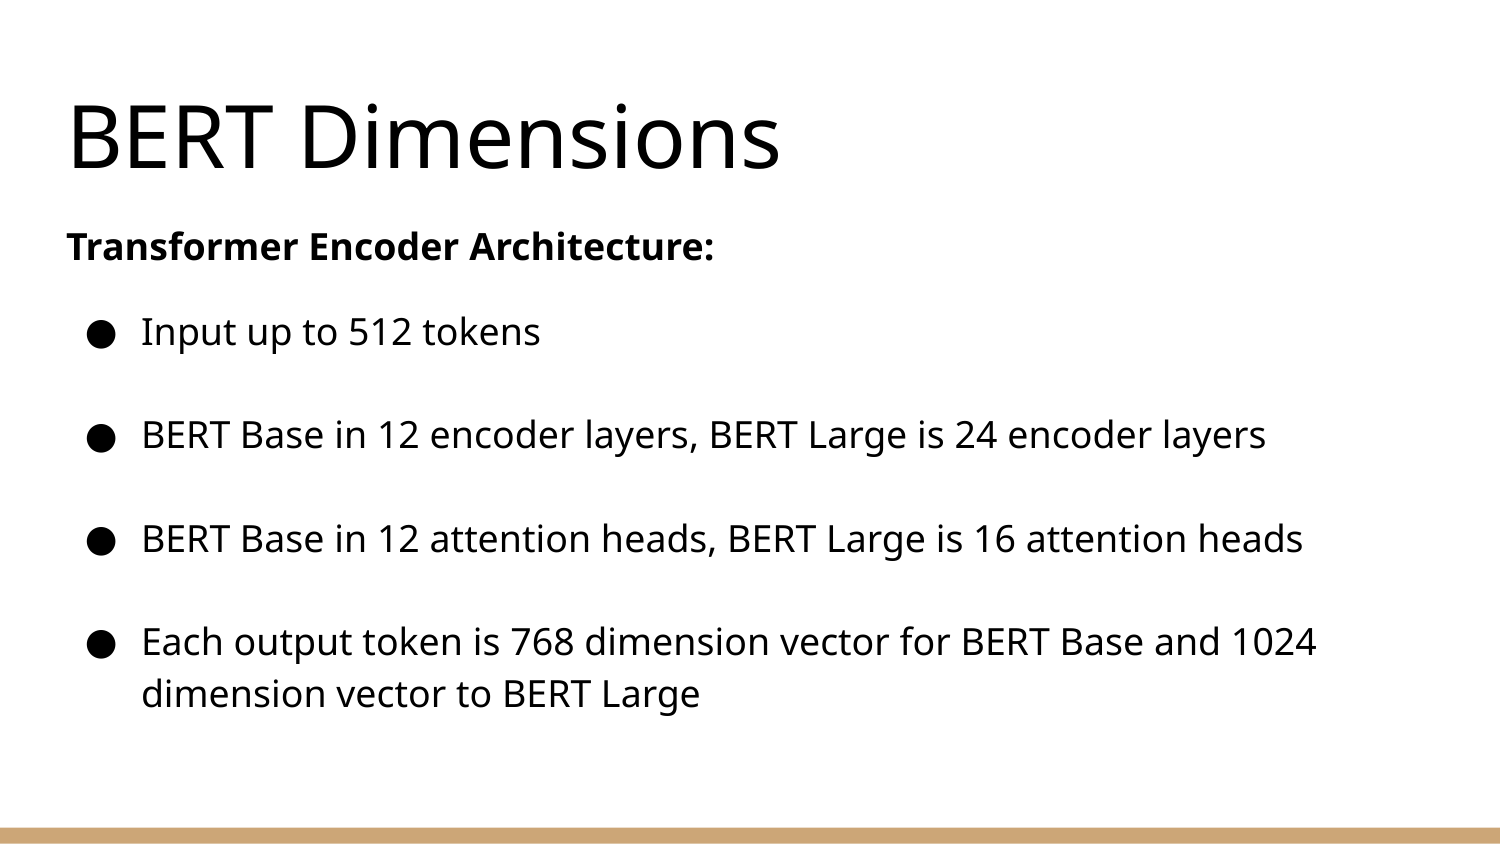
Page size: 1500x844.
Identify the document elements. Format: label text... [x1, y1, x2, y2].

list Transformer Encoder Architecture: Input up to 512 tokens BERT Base in 12 encoder layers, BERT Large is 24 encoder layers BERT Base in 12 attention heads, BERT Large is 16 attention heads Each output token is 768 dimension vector for BERT Base and 1024 dimension vector to BERT Large [51, 200, 1449, 752]
title BERT Dimensions [51, 64, 1449, 200]
